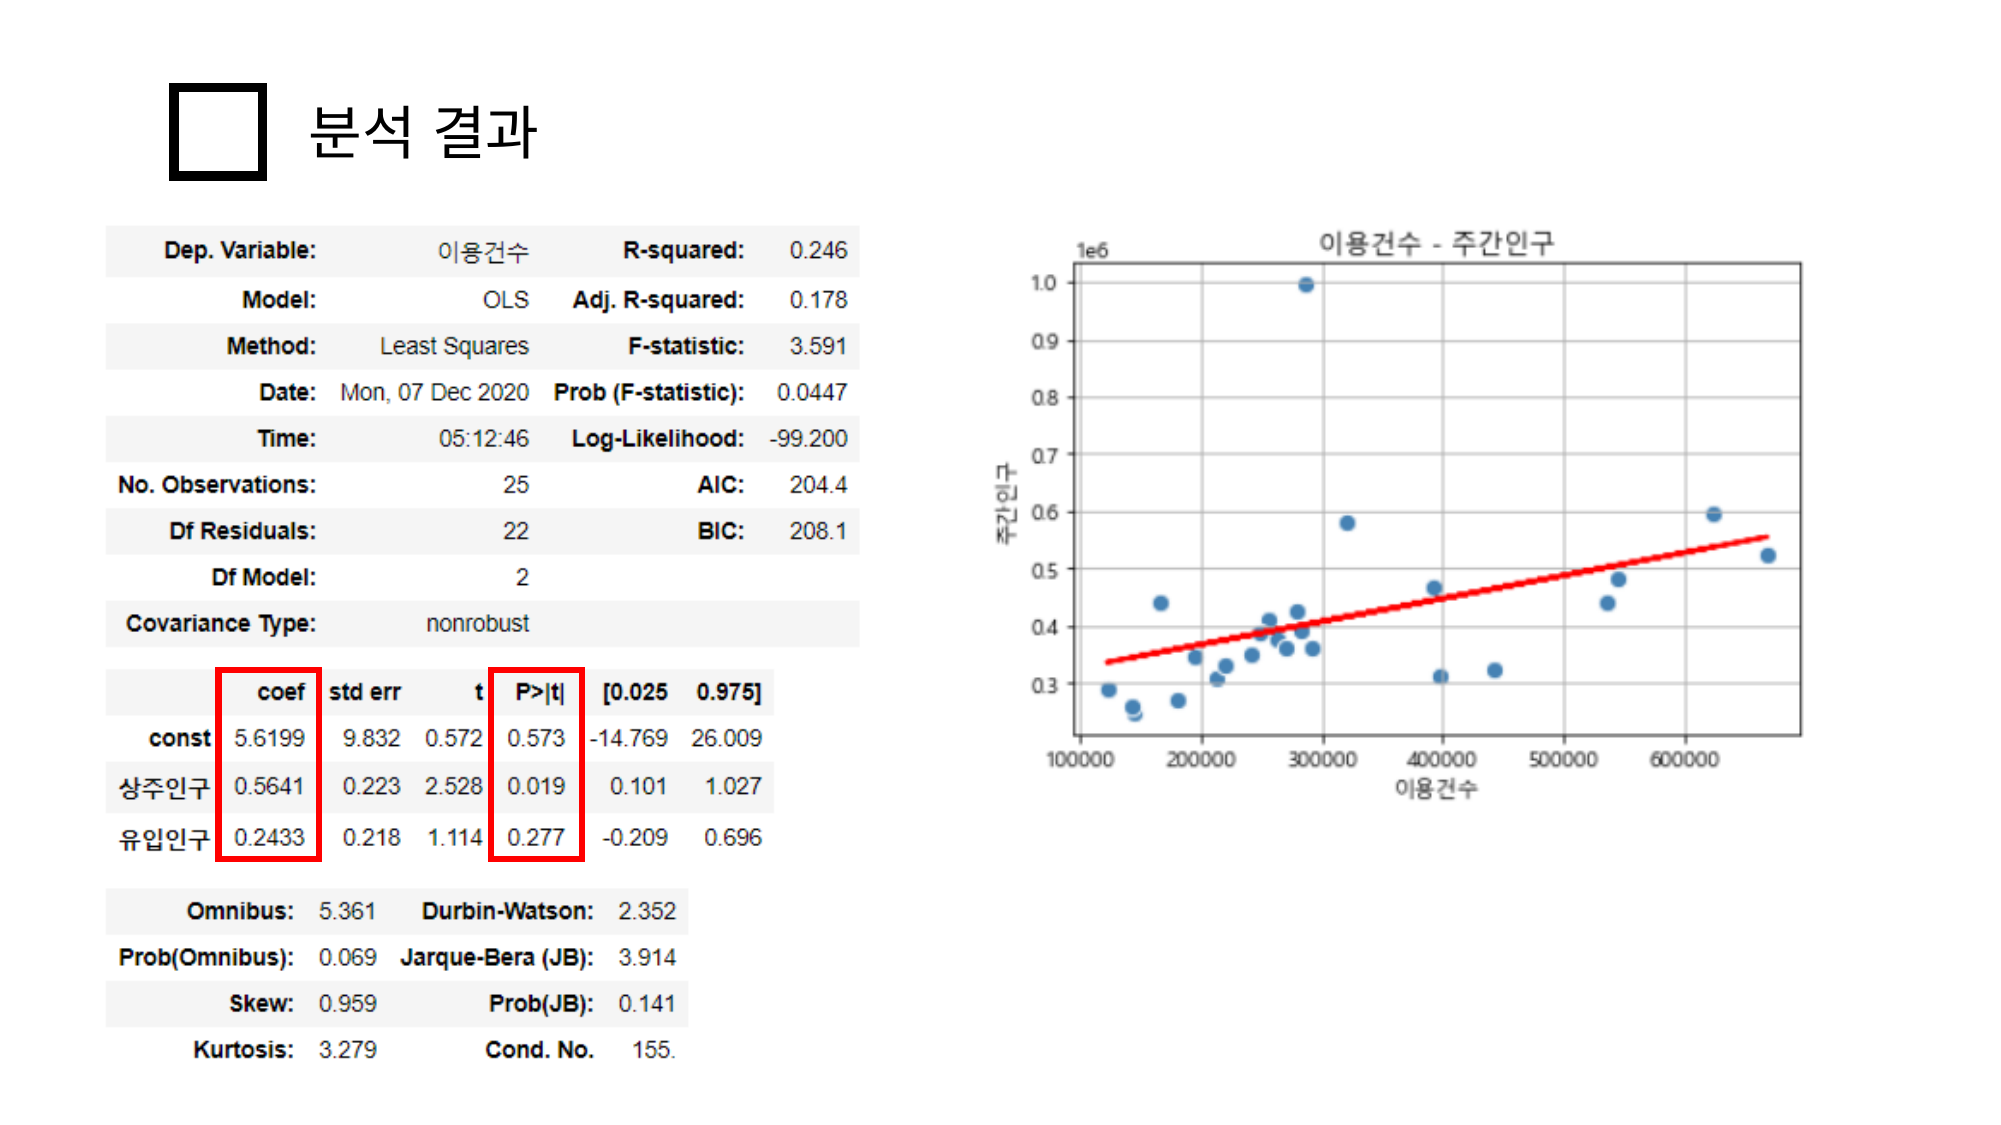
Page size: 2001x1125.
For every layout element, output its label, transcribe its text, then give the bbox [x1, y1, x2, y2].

picture [976, 221, 1825, 813]
text_box [173, 87, 264, 177]
text_box 분석 결과 [293, 89, 554, 174]
picture [95, 221, 865, 1084]
